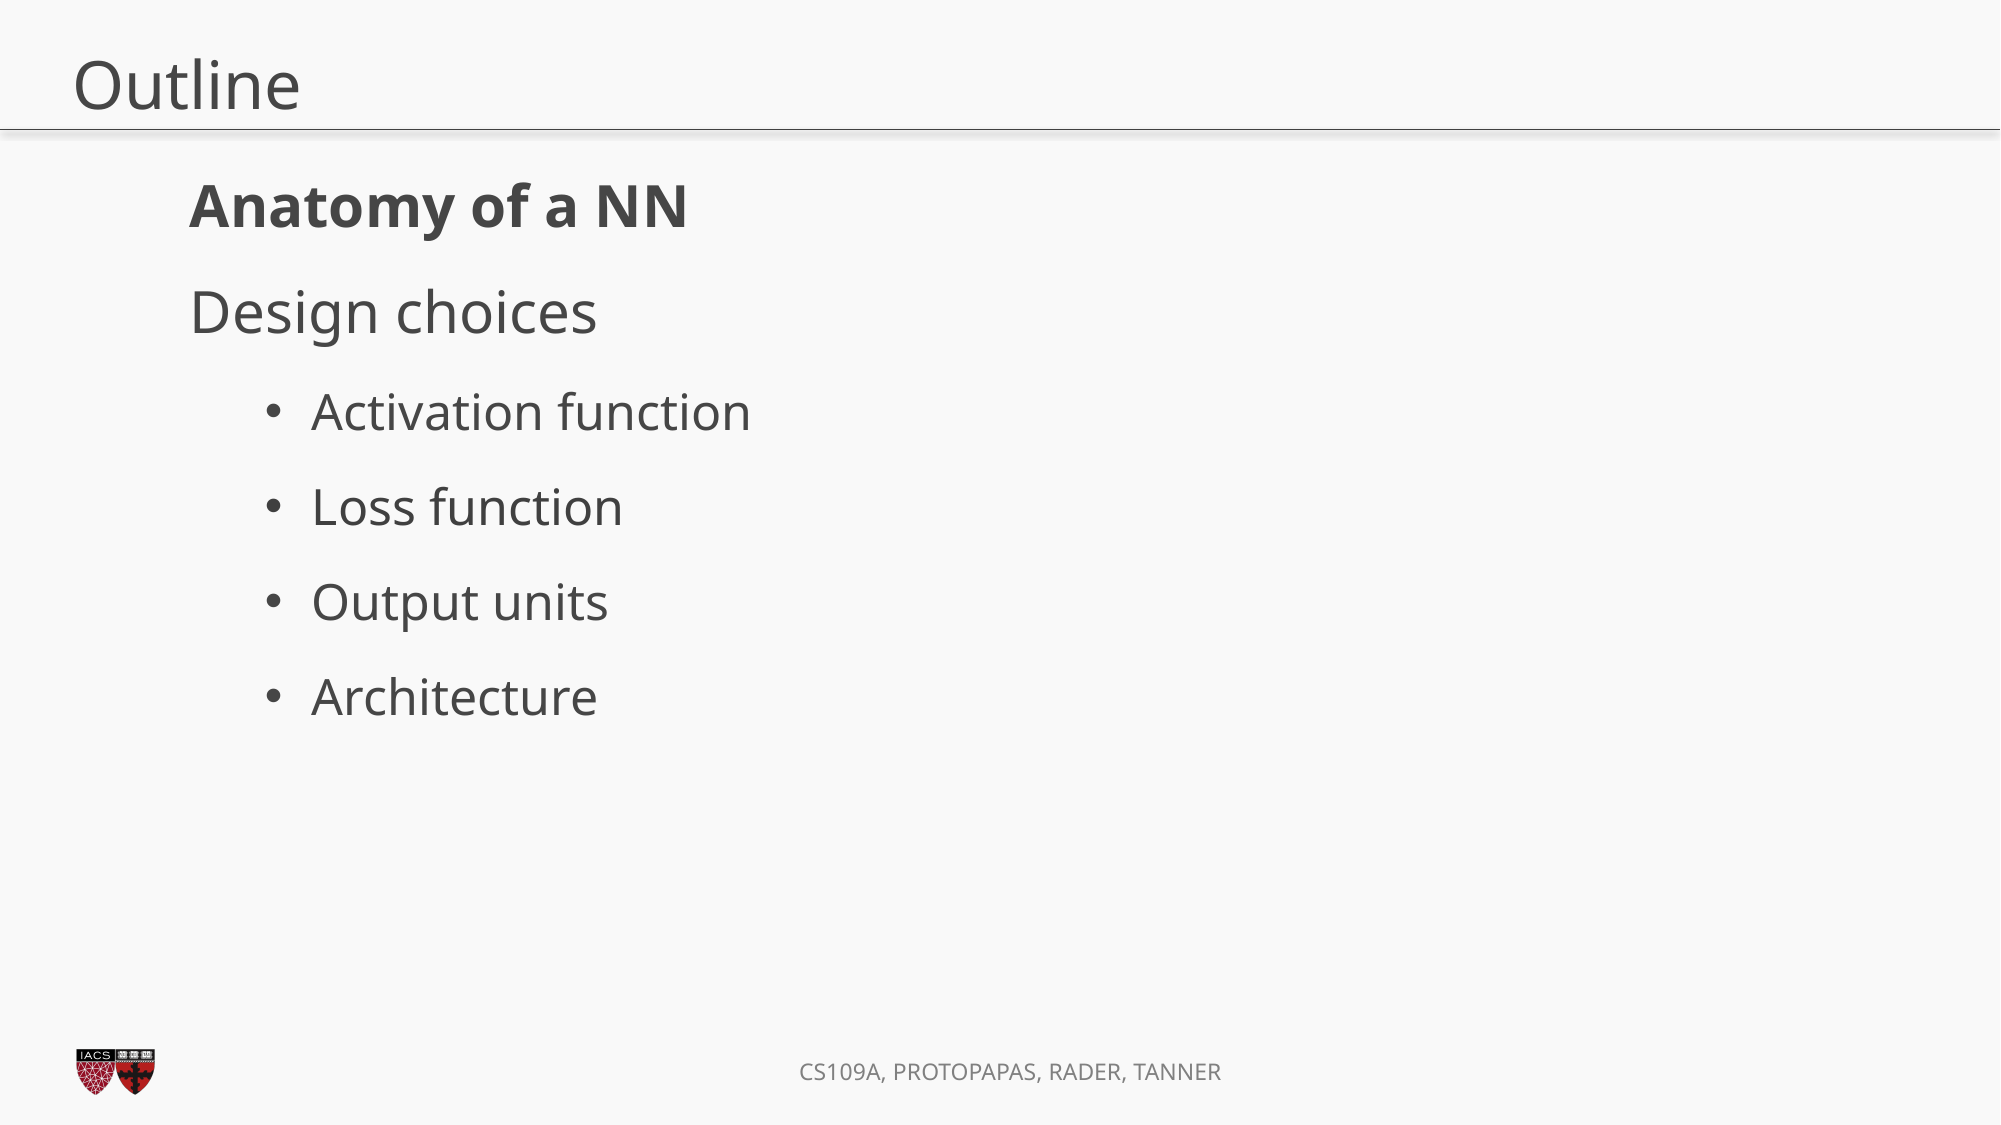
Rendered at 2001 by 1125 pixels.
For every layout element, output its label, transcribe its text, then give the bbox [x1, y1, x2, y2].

list Anatomy of a NN Design choices Activation function Loss function Output units Architecture [175, 161, 1870, 508]
title Outline [57, 35, 1943, 162]
picture [75, 1049, 155, 1095]
